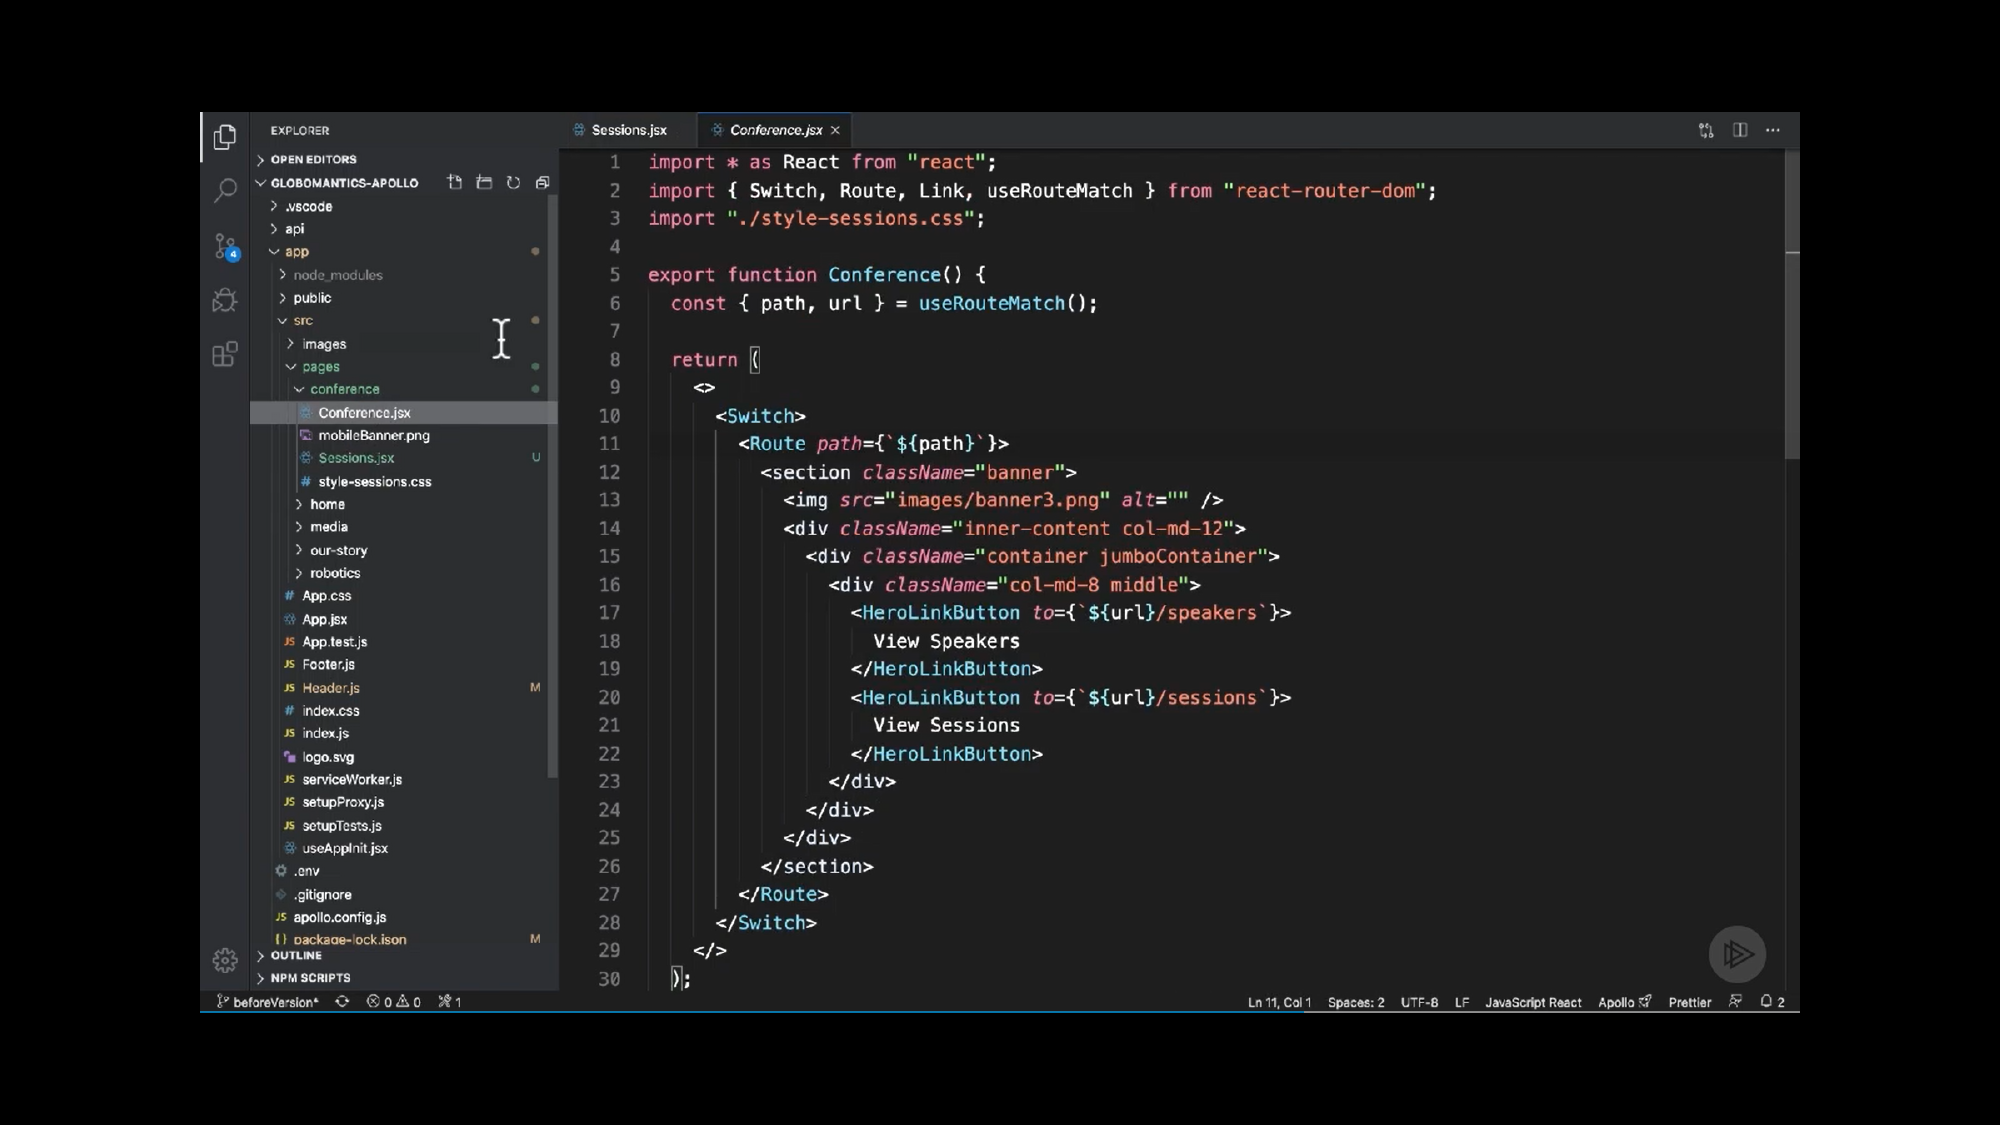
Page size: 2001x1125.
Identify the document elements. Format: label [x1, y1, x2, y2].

picture [199, 112, 1800, 1013]
